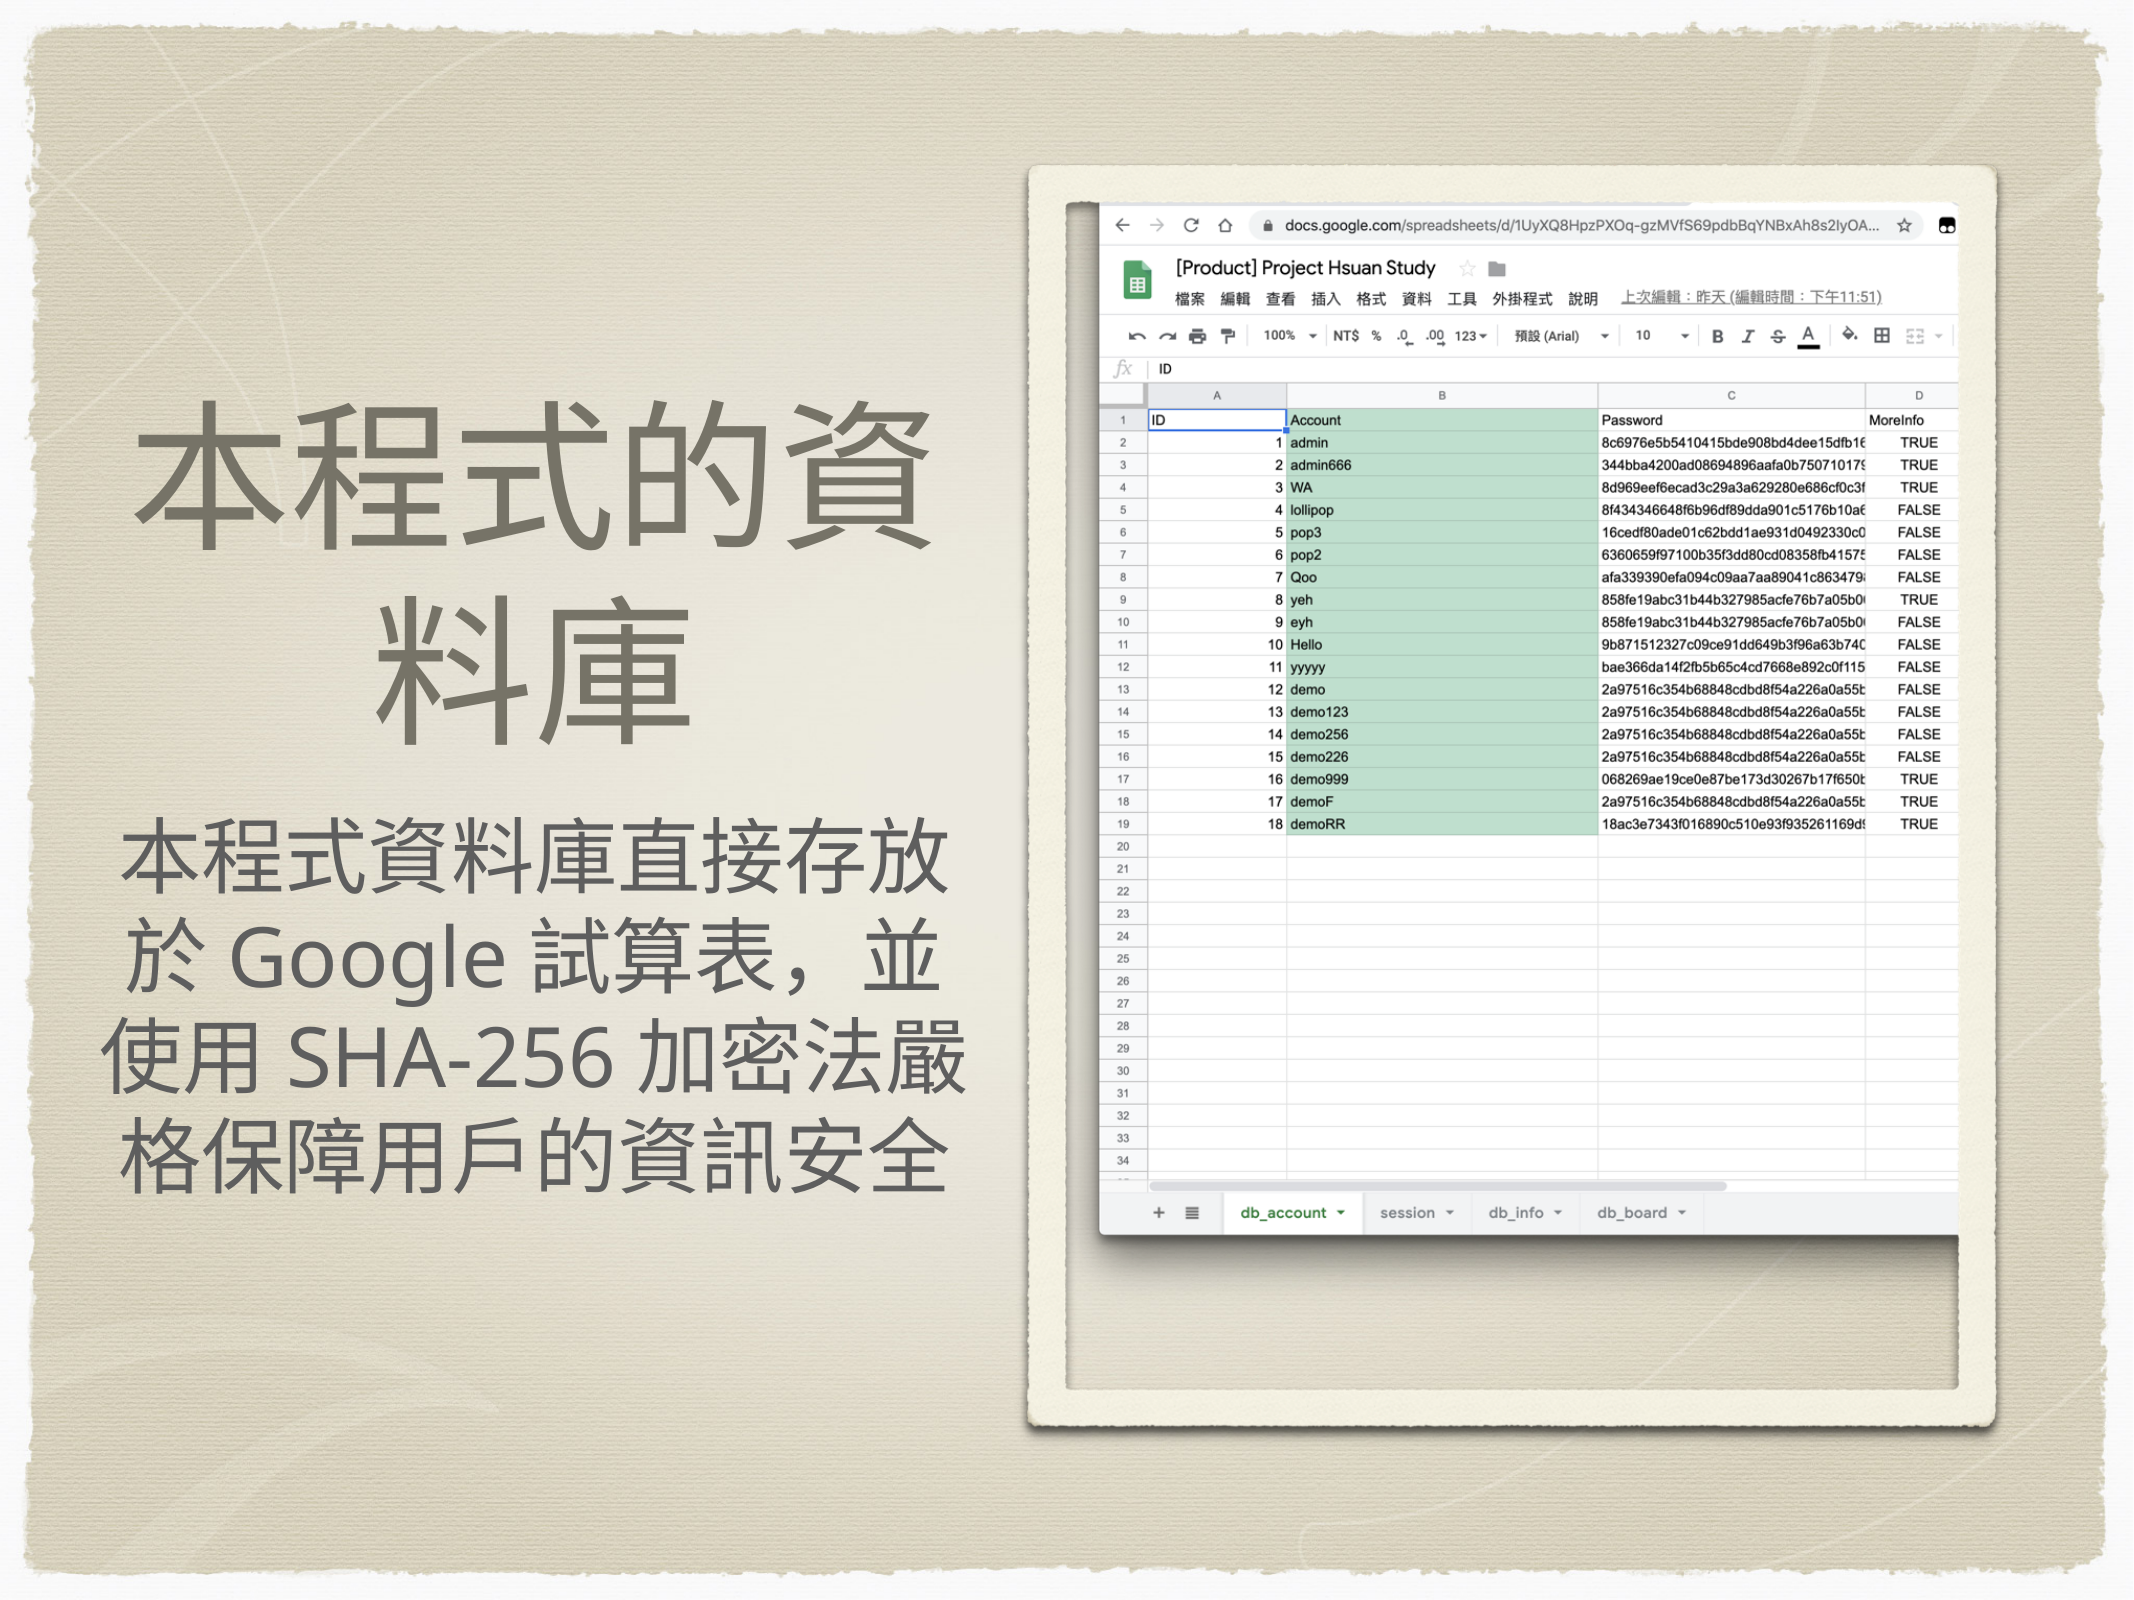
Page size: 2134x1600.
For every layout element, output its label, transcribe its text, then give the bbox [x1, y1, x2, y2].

title 本程式的資料庫 [74, 203, 995, 774]
list 本程式資料庫直接存放於Google試算表，並使用SHA-256加密法嚴格保障用戶的資訊安全 [74, 795, 995, 1393]
picture [0, 0, 2134, 1600]
